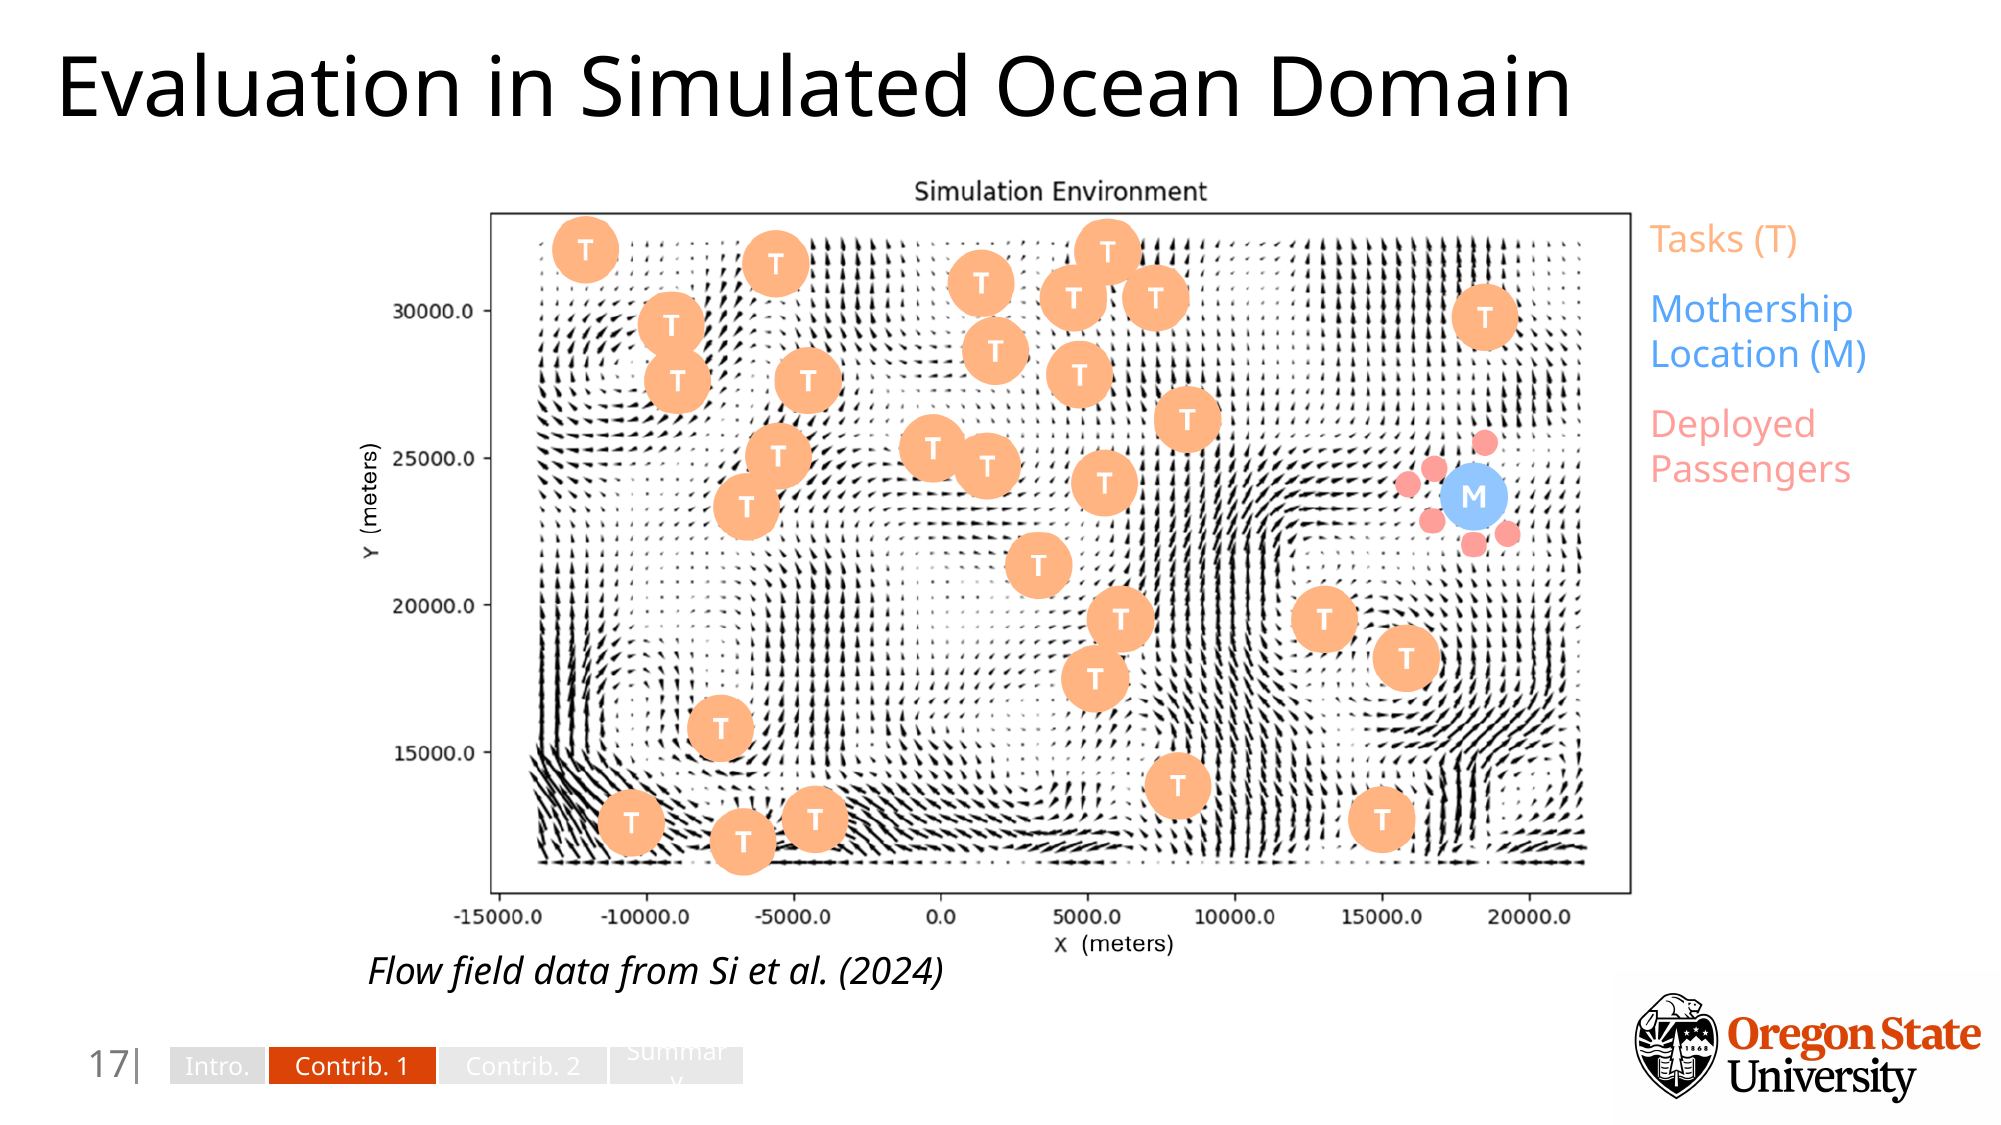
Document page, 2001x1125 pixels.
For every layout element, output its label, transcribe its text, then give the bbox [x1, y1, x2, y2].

text_box Evaluation in Simulated Ocean Domain [40, 25, 1747, 141]
text_box Tasks (T) Mothership Location (M) Deployed Passengers [1652, 207, 1980, 497]
slide_number 16 [72, 1035, 523, 1096]
text_box Flow field data from Si et al. (2024) [352, 963, 1096, 1000]
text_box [135, 1044, 746, 1086]
picture [1614, 970, 2000, 1125]
picture [347, 172, 1652, 963]
